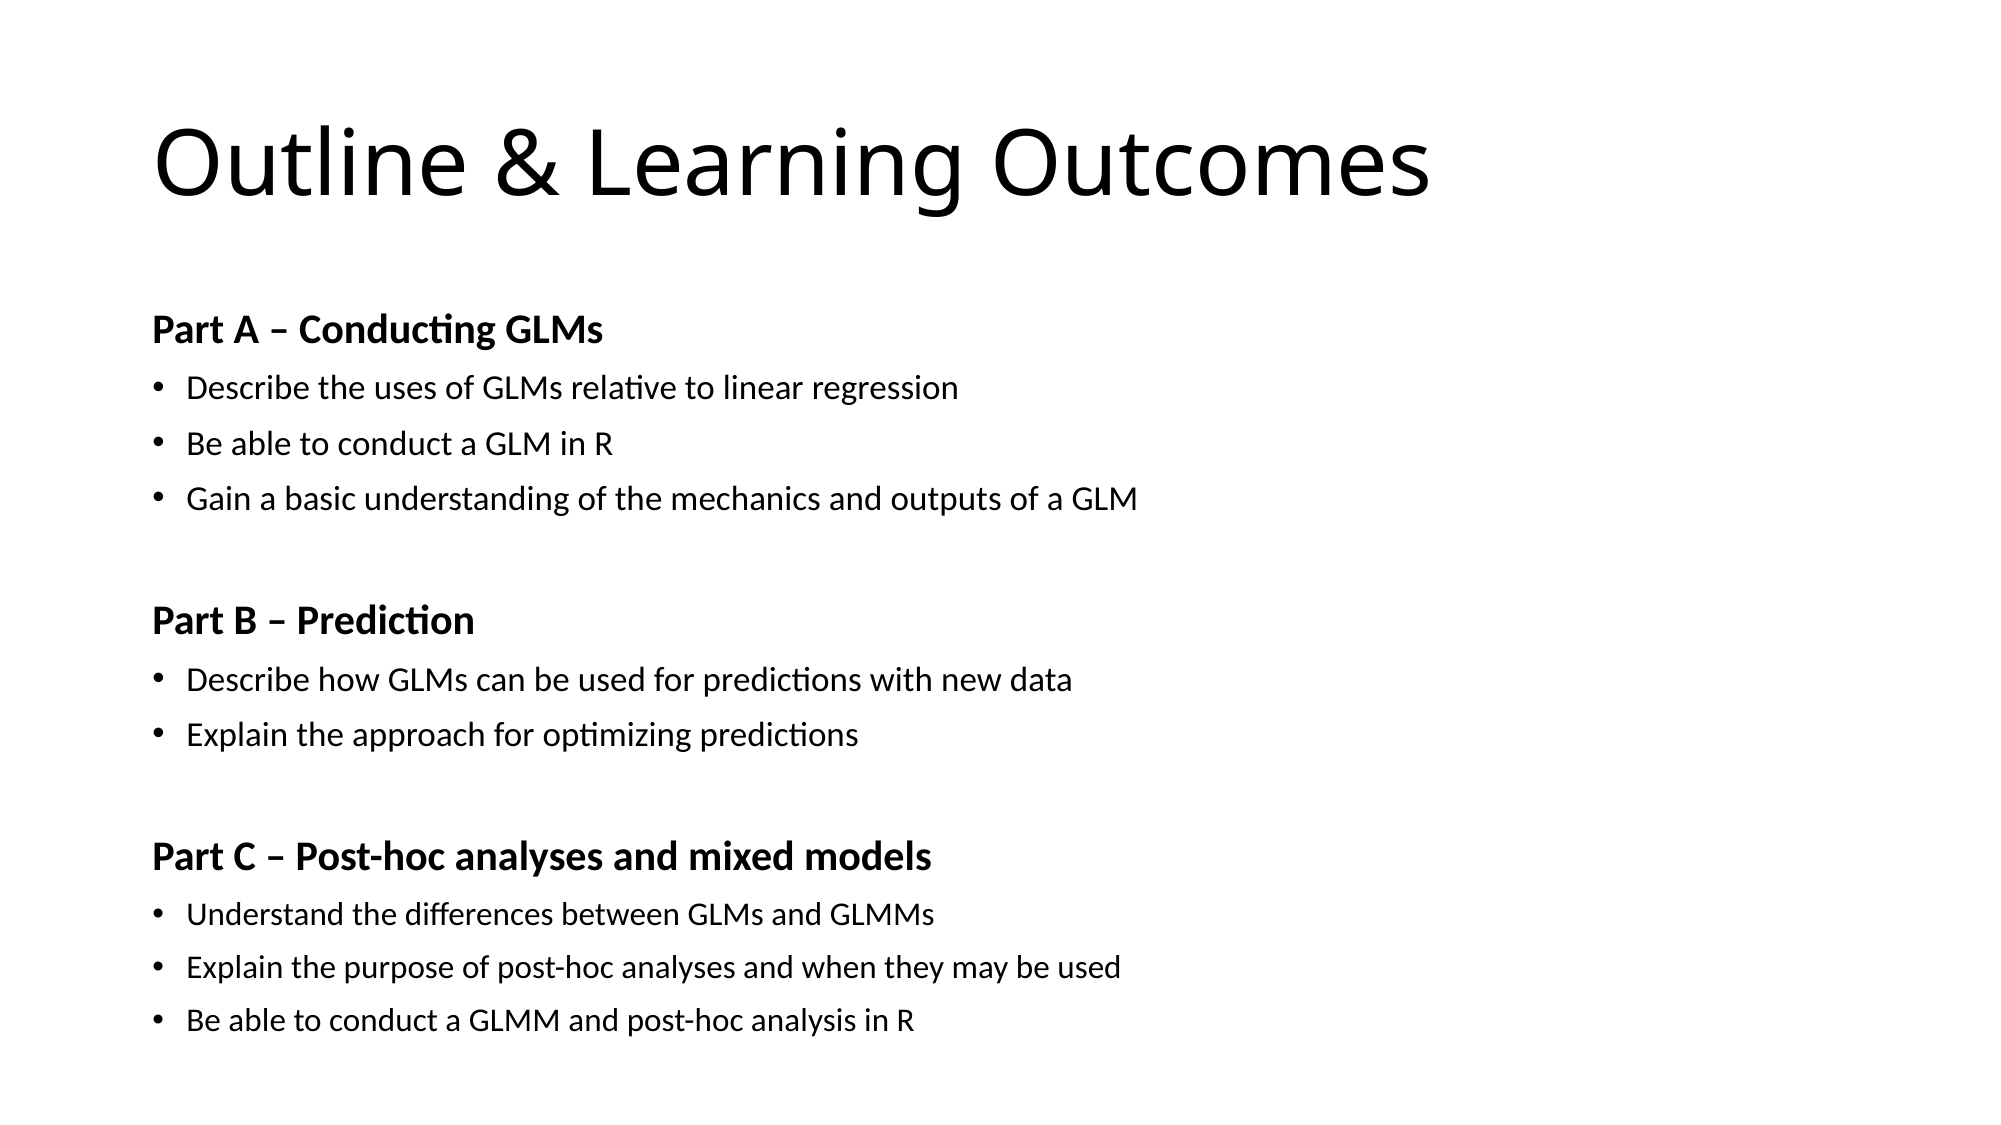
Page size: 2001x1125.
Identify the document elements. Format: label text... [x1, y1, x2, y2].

title Outline & Learning Outcomes [137, 56, 1863, 274]
list Part A – Conducting GLMs Describe the uses of GLMs relative to linear regression Be able to conduct a GLM in R Gain a basic understanding of the mechanics and outputs of a GLM Part B – Prediction Describe how GLMs can be used for predictions with new data Explain the approach for optimizing predictions Part C – Post-hoc analyses and mixed models Understand the differences between GLMs and GLMMs Explain the purpose of post-hoc analyses and when they may be used Be able to conduct a GLMM and post-hoc analysis in R [137, 299, 1863, 1050]
